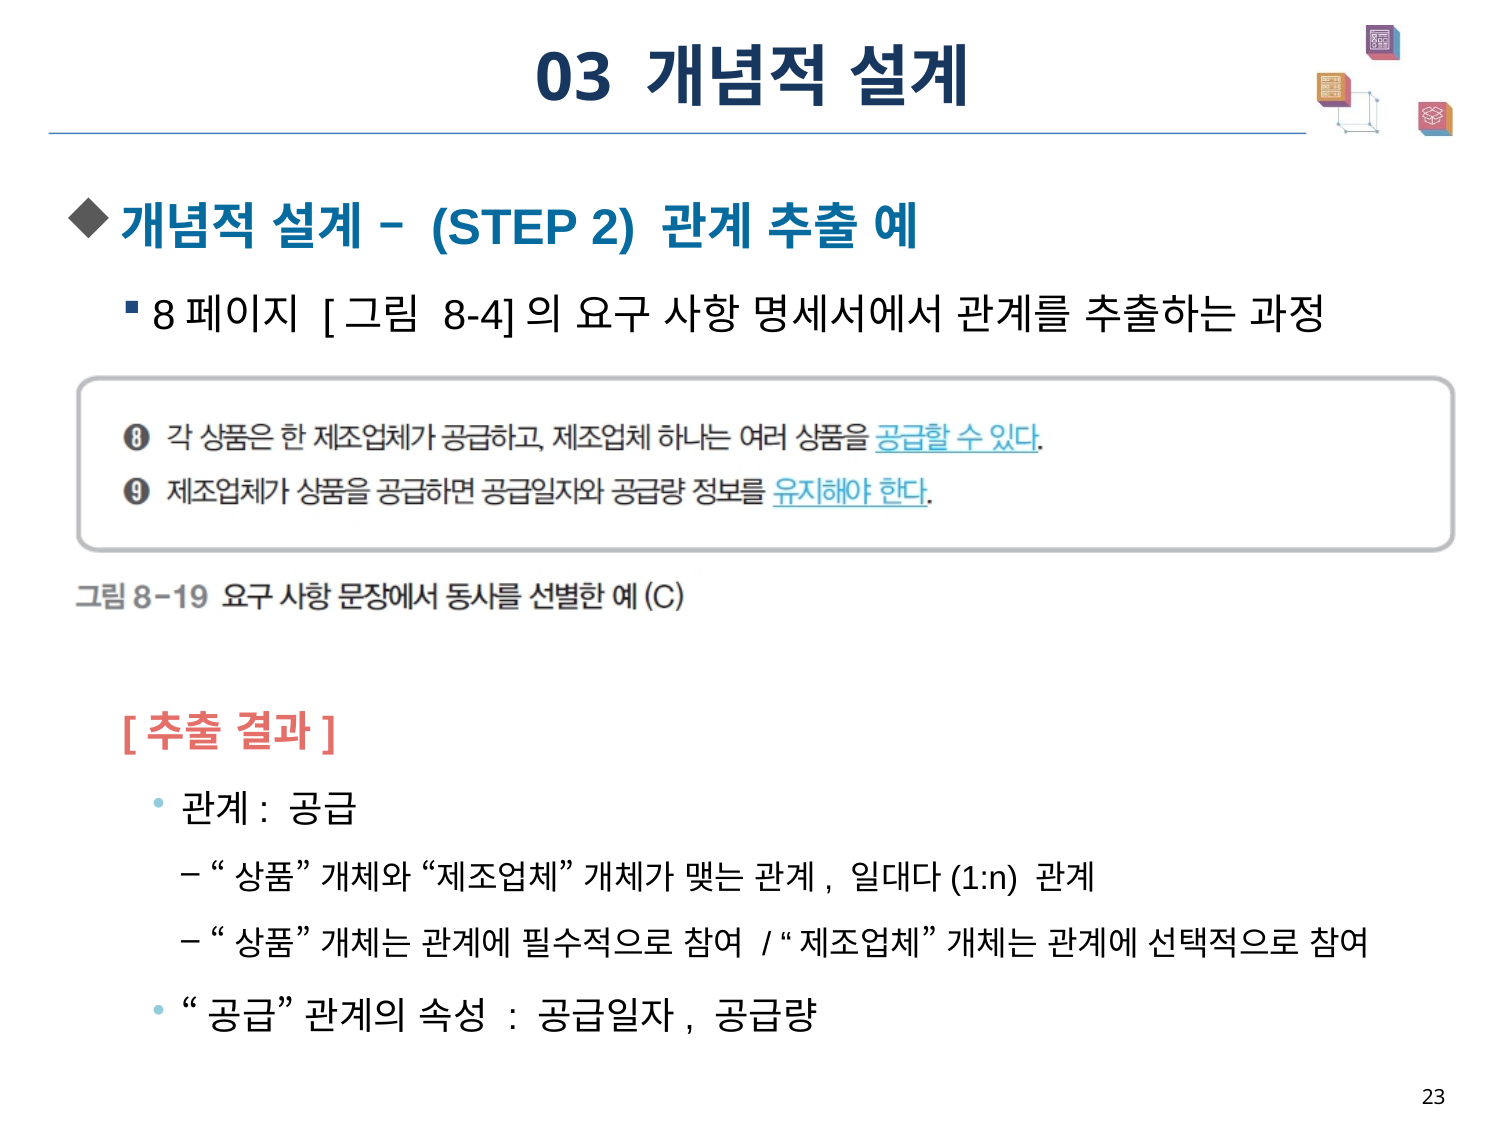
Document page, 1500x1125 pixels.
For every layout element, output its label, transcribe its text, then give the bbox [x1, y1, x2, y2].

list 개념적 설계 – (STEP 2) 관계 추출 예 8페이지 [그림 8-4]의 요구 사항 명세서에서 관계를 추출하는 과정 [추출 결과] 관계: 공급 “상품” 개체와 “제조업체” 개체가 맺는 관계, 일대다(1:n) 관계 “상품” 개체는 관계에 필수적으로 참여 / “제조업체” 개체는 관계에 선택적으로 참여 “공급” 관계의 속성 : 공급일자, 공급량 [48, 187, 1452, 1097]
title 03 개념적 설계 [48, 25, 1459, 123]
picture [63, 370, 1464, 618]
picture [1316, 123, 1453, 138]
